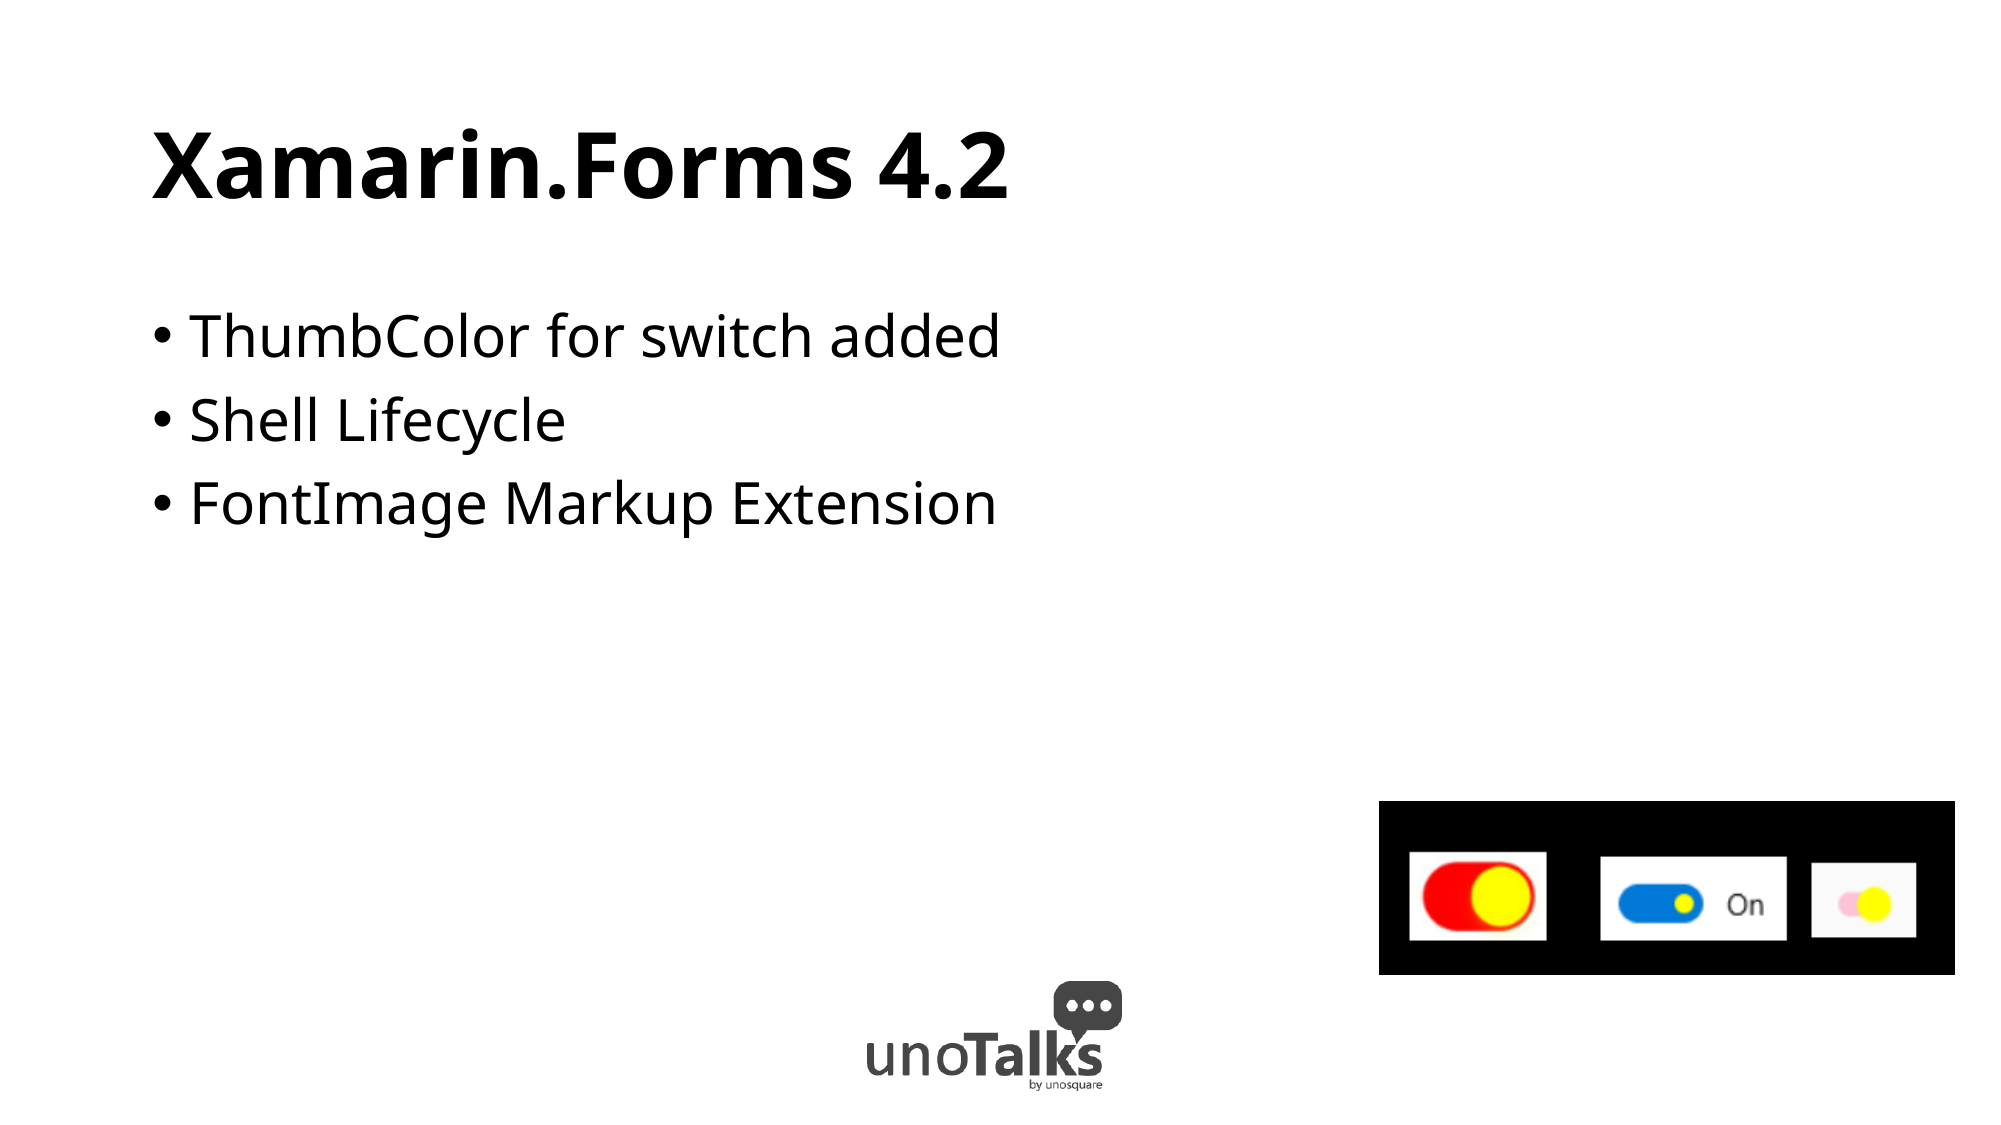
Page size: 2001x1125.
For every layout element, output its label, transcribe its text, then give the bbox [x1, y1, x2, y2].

title Xamarin.Forms 4.2 [137, 59, 1863, 278]
list ThumbColor for switch added Shell Lifecycle FontImage Markup Extension [137, 299, 1863, 1014]
picture [1379, 801, 1955, 975]
picture [867, 1014, 1122, 1091]
